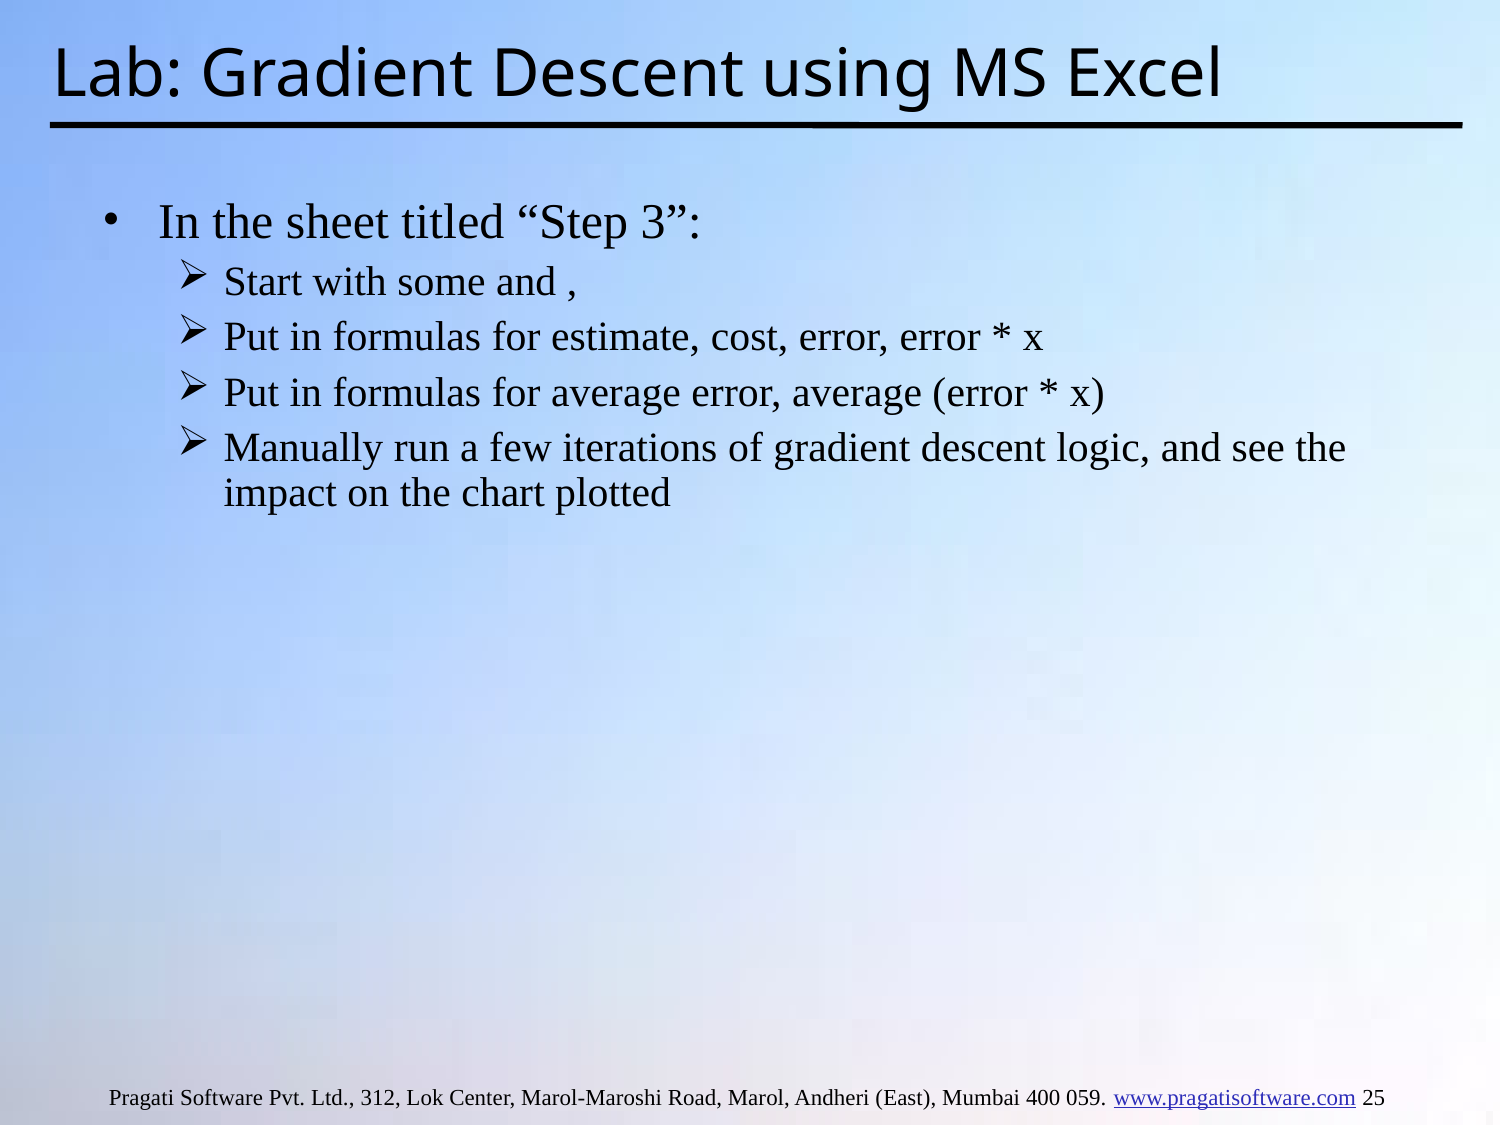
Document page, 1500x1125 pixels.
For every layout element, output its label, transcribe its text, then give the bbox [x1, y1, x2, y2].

picture [0, 0, 1500, 1125]
title Lab: Gradient Descent using MS Excel [37, 0, 1462, 137]
